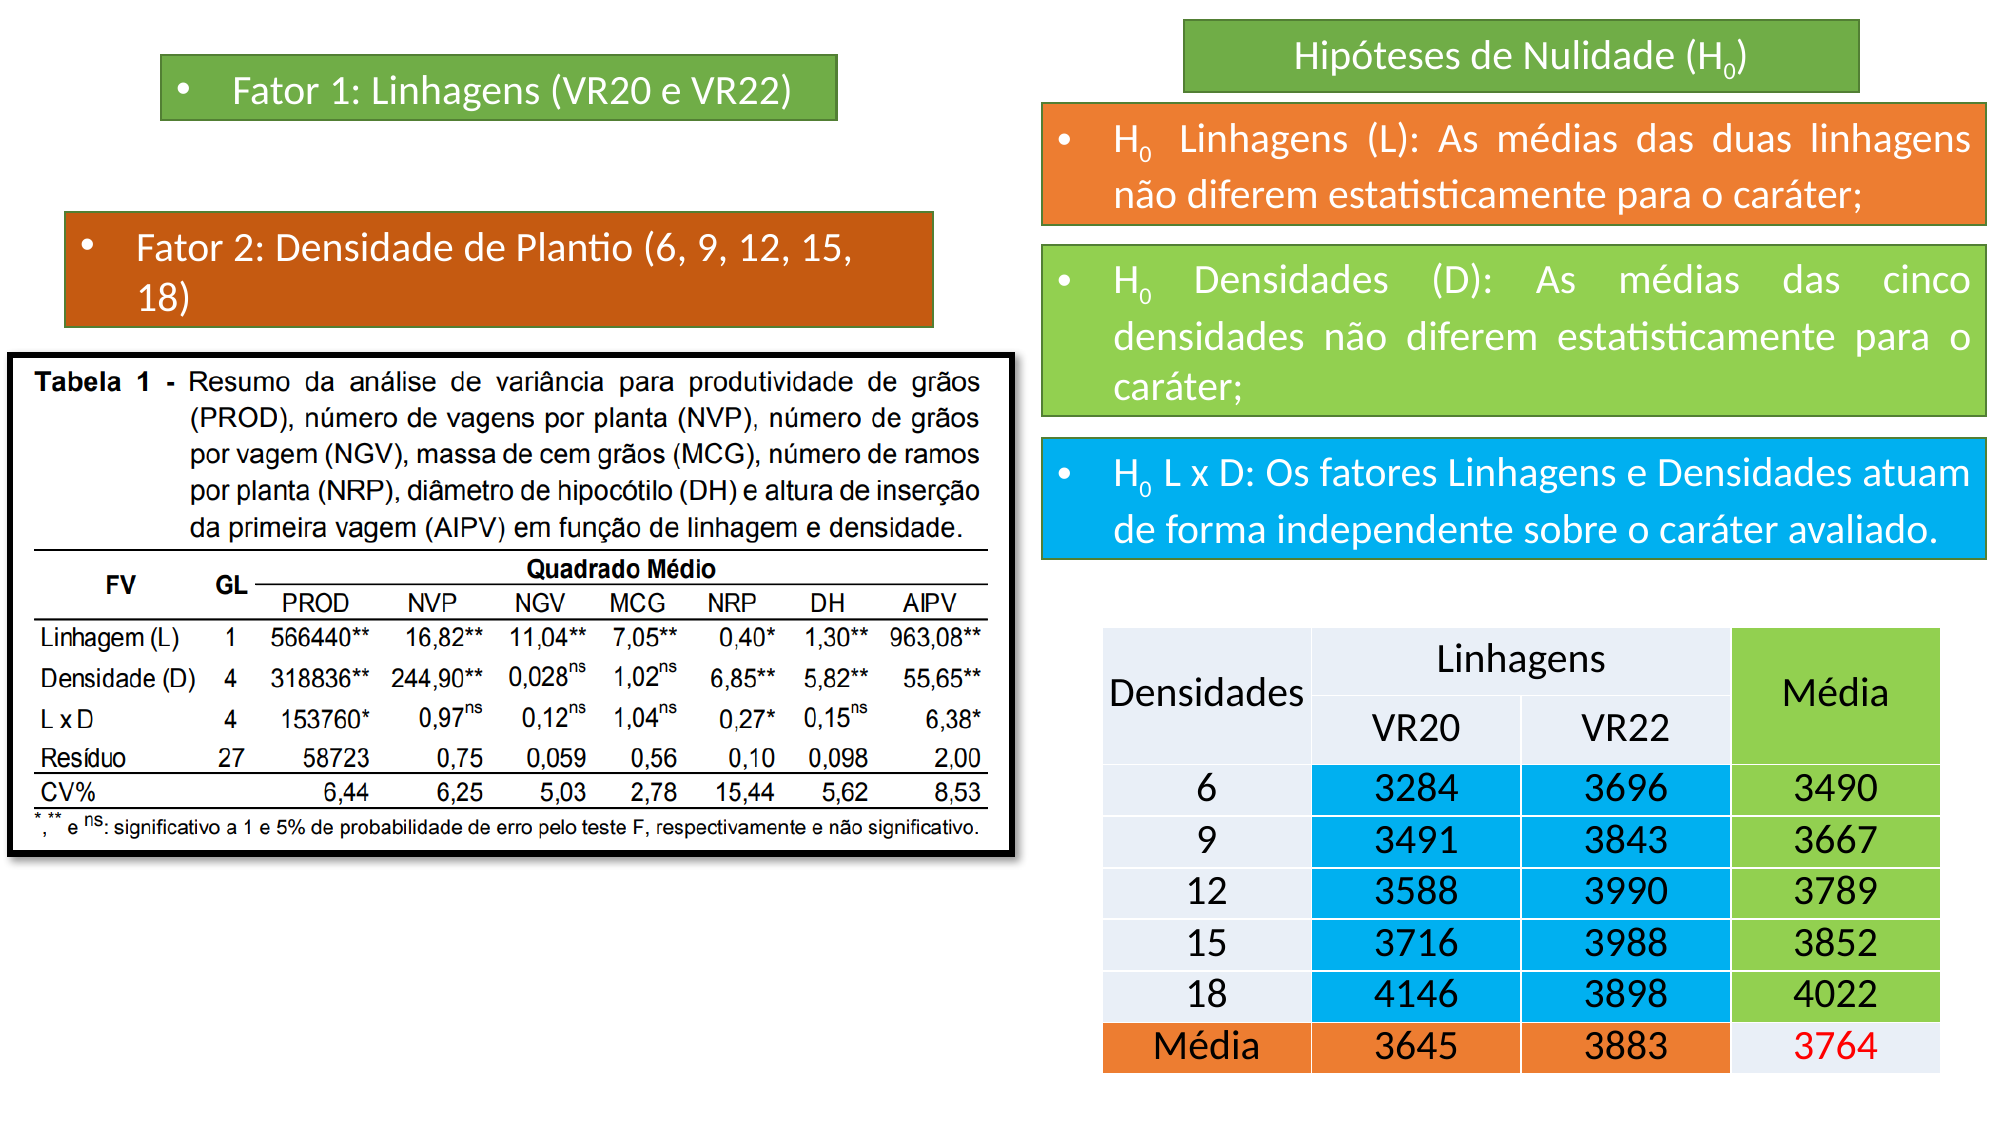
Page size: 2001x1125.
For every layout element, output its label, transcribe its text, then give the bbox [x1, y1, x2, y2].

table_cell 18 [1103, 972, 1311, 1022]
table_cell 3852 [1732, 920, 1940, 970]
table_cell 3284 [1312, 765, 1520, 815]
table_cell 12 [1103, 869, 1311, 918]
table_cell 3764 [1732, 1023, 1940, 1073]
table_cell 3491 [1312, 817, 1520, 867]
table_cell 3667 [1732, 817, 1940, 867]
text_box H0 Densidades (D): As médias das cinco densidades não diferem estatisticamente para o caráter; [1041, 244, 1987, 417]
table_cell 3490 [1732, 765, 1940, 815]
text_box H0 L x D: Os fatores Linhagens e Densidades atuam de forma independente sobre o caráter avaliado. [1041, 437, 1987, 560]
text_box Fator 2: Densidade de Plantio (6, 9, 12, 15, 18) [64, 211, 934, 328]
table_cell 3645 [1312, 1023, 1520, 1073]
table_cell VR22 [1522, 696, 1730, 764]
table_cell 15 [1103, 920, 1311, 970]
table_cell 4022 [1732, 972, 1940, 1022]
table_header Densidades [1103, 628, 1311, 764]
text_box H0 Linhagens (L): As médias das duas linhagens não diferem estatisticamente para o caráter; [1041, 102, 1987, 226]
table_header Média [1732, 628, 1940, 764]
table_cell 6 [1103, 765, 1311, 815]
table_cell 3789 [1732, 869, 1940, 918]
table_cell 3883 [1522, 1023, 1730, 1073]
table_cell 3588 [1312, 869, 1520, 918]
table_cell 4146 [1312, 972, 1520, 1022]
table_cell Média [1103, 1023, 1311, 1073]
table_cell 3716 [1312, 920, 1520, 970]
text_box Hipóteses de Nulidade (H0) [1183, 19, 1860, 93]
table_cell VR20 [1312, 696, 1520, 764]
table_cell 3843 [1522, 817, 1730, 867]
table_cell 9 [1103, 817, 1311, 867]
table_cell 3898 [1522, 972, 1730, 1022]
table_header Linhagens [1312, 628, 1730, 695]
table_cell 3990 [1522, 869, 1730, 918]
table_cell 3696 [1522, 765, 1730, 815]
text_box Fator 1: Linhagens (VR20 e VR22) [160, 54, 838, 121]
table_cell 3988 [1522, 920, 1730, 970]
picture [13, 357, 1010, 851]
